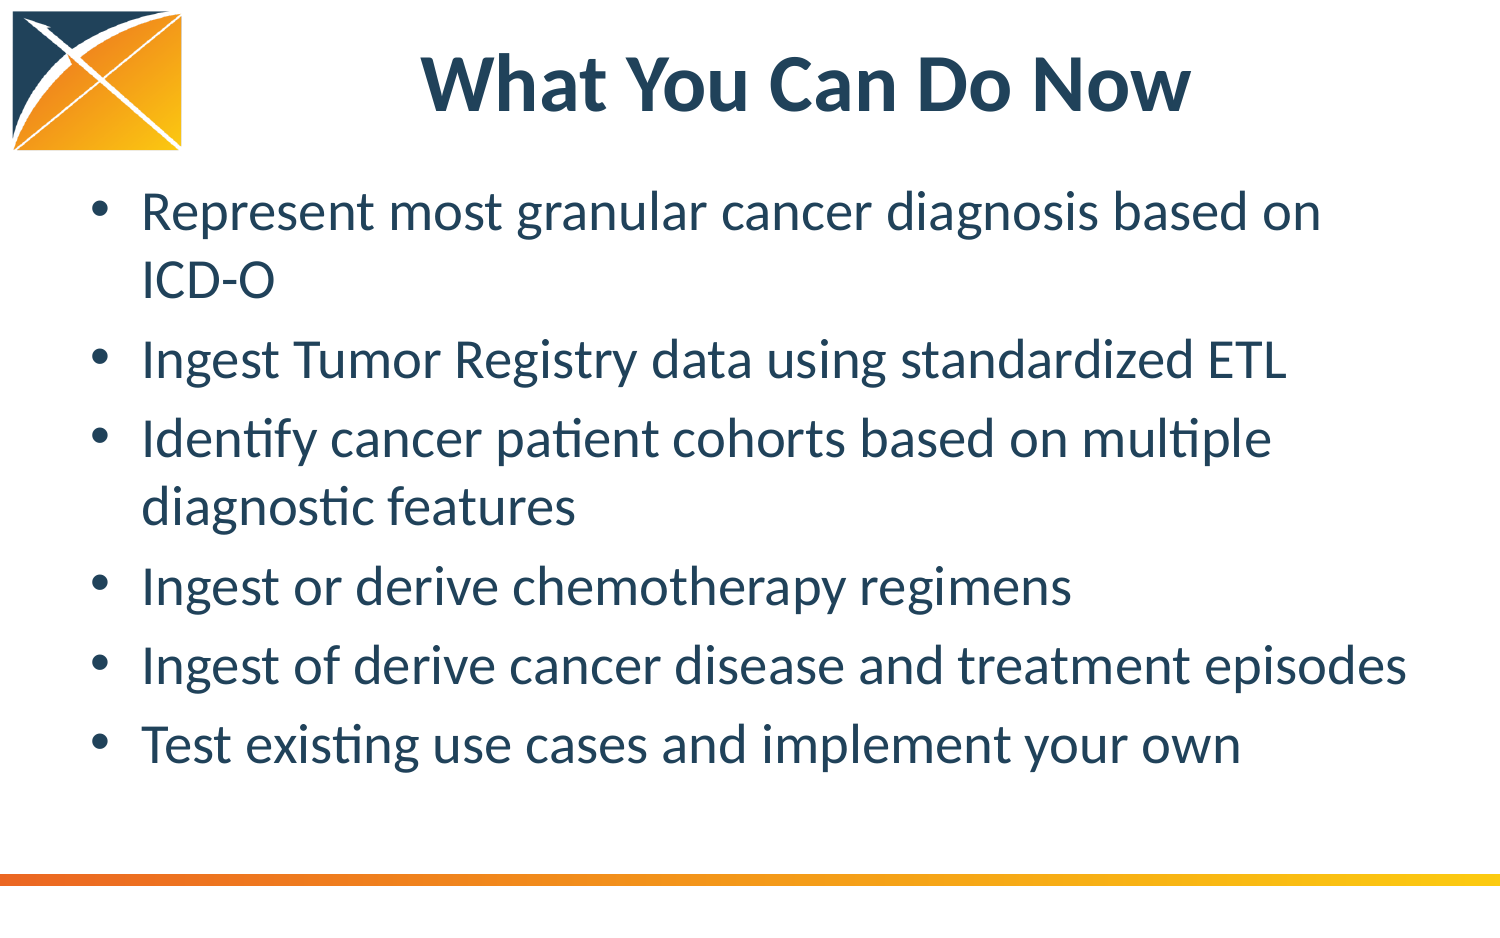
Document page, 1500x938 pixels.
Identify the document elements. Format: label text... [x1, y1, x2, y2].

title What You Can Do Now [187, 20, 1425, 136]
picture [0, 0, 206, 167]
list Represent most granular cancer diagnosis based on ICD-O Ingest Tumor Registry data using standardized ETL Identify cancer patient cohorts based on multiple diagnostic features Ingest or derive chemotherapy regimens Ingest of derive cancer disease and treatment episodes Test existing use cases and implement your own [75, 166, 1425, 838]
